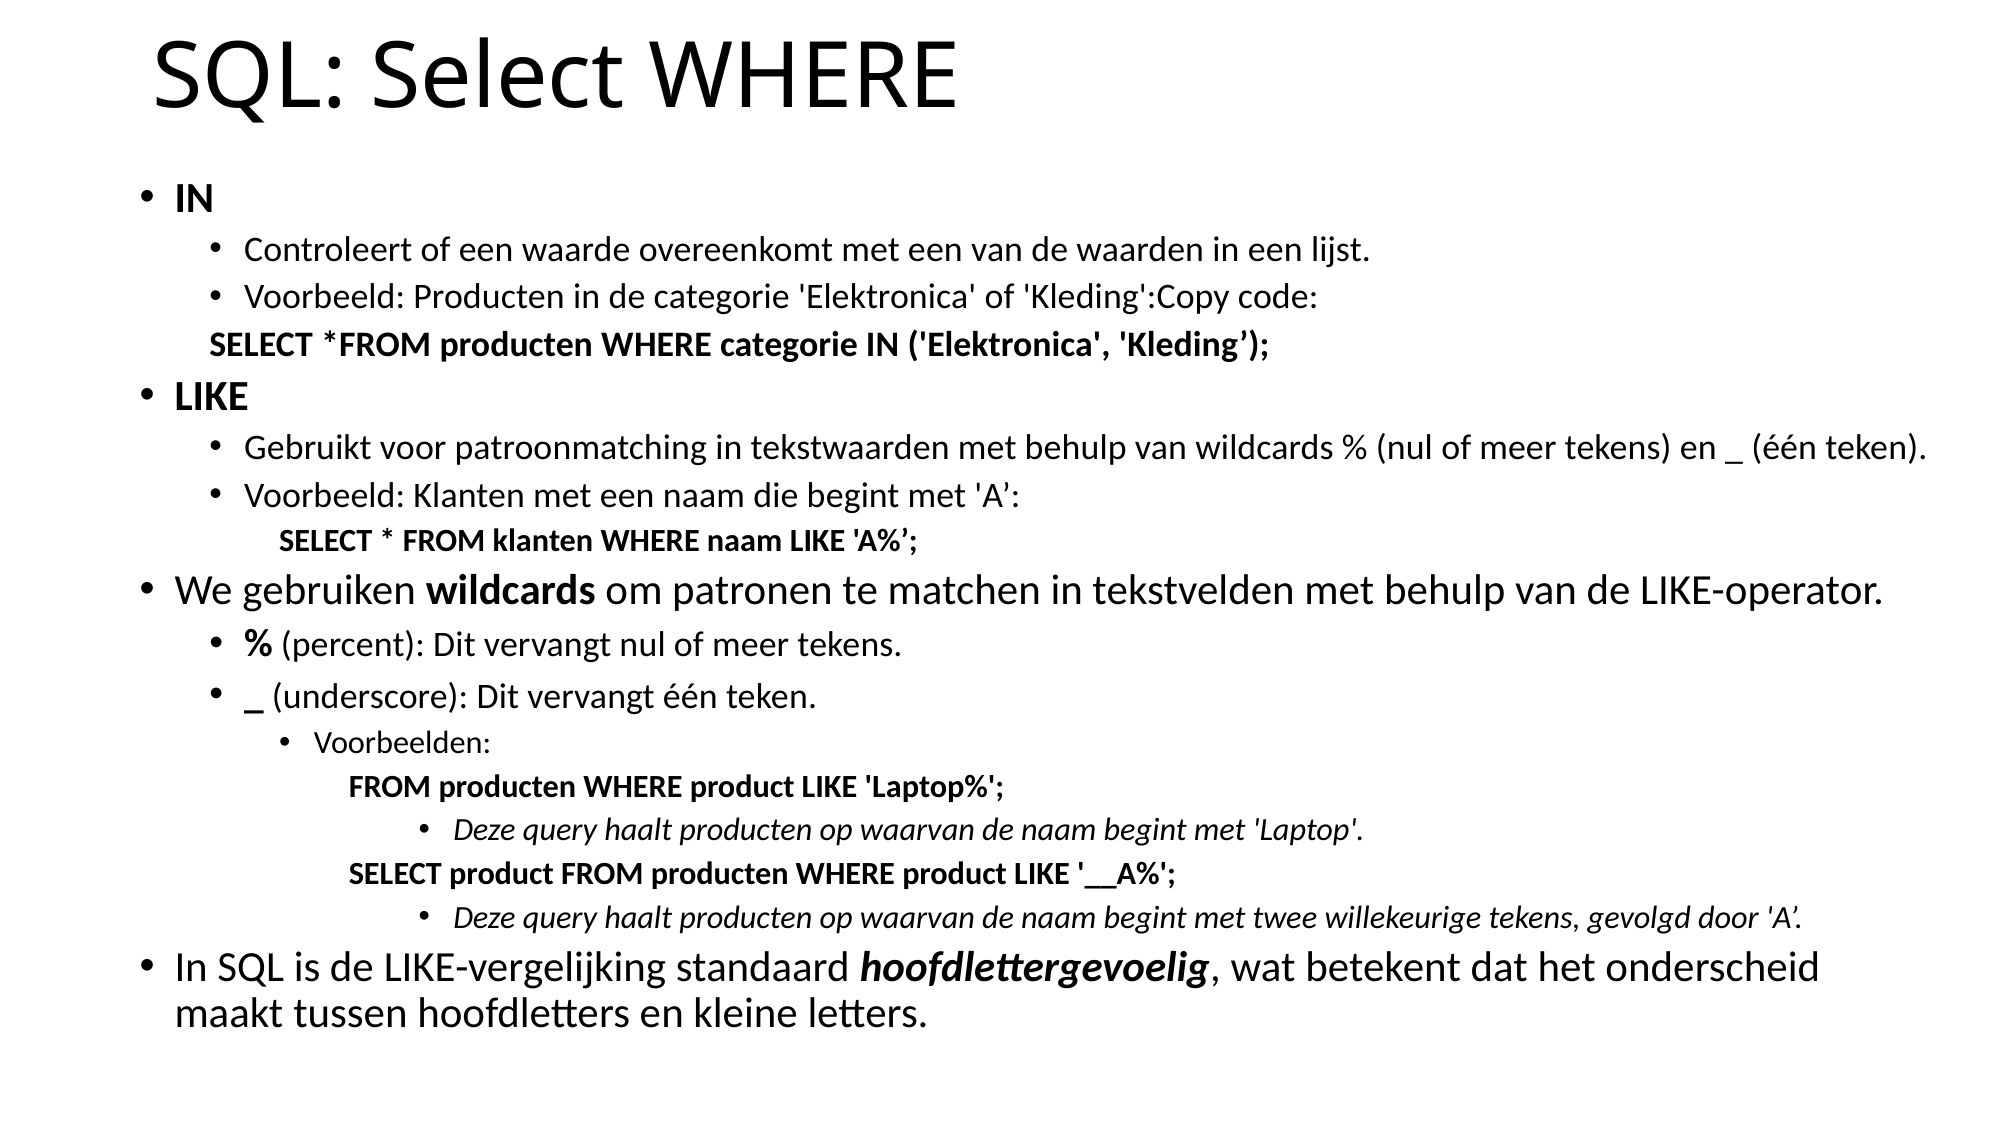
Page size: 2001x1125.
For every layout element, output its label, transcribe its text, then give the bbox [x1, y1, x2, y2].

list IN Controleert of een waarde overeenkomt met een van de waarden in een lijst. Voorbeeld: Producten in de categorie 'Elektronica' of 'Kleding':Copy code: SELECT *FROM producten WHERE categorie IN ('Elektronica', 'Kleding’); LIKE Gebruikt voor patroonmatching in tekstwaarden met behulp van wildcards % (nul of meer tekens) en _ (één teken). Voorbeeld: Klanten met een naam die begint met 'A’: SELECT * FROM klanten WHERE naam LIKE 'A%’; We gebruiken wildcards om patronen te matchen in tekstvelden met behulp van de LIKE-operator. % (percent): Dit vervangt nul of meer tekens. _ (underscore): Dit vervangt één teken. Voorbeelden: FROM producten WHERE product LIKE 'Laptop%'; Deze query haalt producten op waarvan de naam begint met 'Laptop'. SELECT product FROM producten WHERE product LIKE '__A%'; Deze query haalt producten op waarvan de naam begint met twee willekeurige tekens, gevolgd door 'A’. In SQL is de LIKE-vergelijking standaard hoofdlettergevoelig, wat betekent dat het onderscheid maakt tussen hoofdletters en kleine letters. [54, 167, 1951, 1107]
title SQL: Select WHERE [137, 12, 1863, 143]
